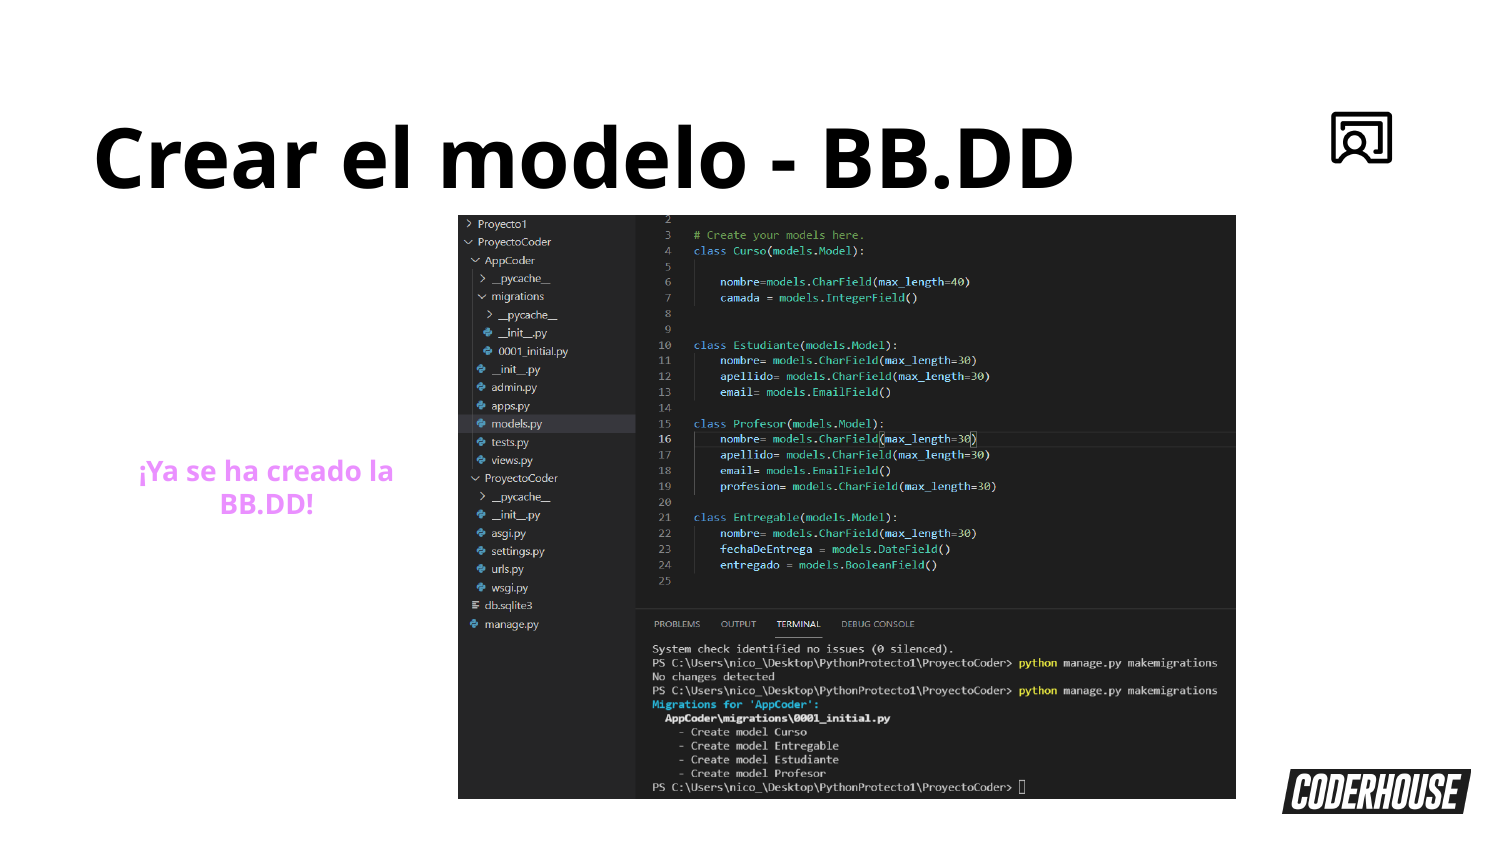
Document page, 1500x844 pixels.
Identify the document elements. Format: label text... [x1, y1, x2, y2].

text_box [1300, 76, 1423, 199]
picture [1281, 769, 1471, 814]
text_box Crear el modelo - BB.DD [77, 101, 1414, 222]
text_box ¡Ya se ha creado la BB.DD! [101, 438, 433, 536]
picture [458, 215, 1236, 799]
